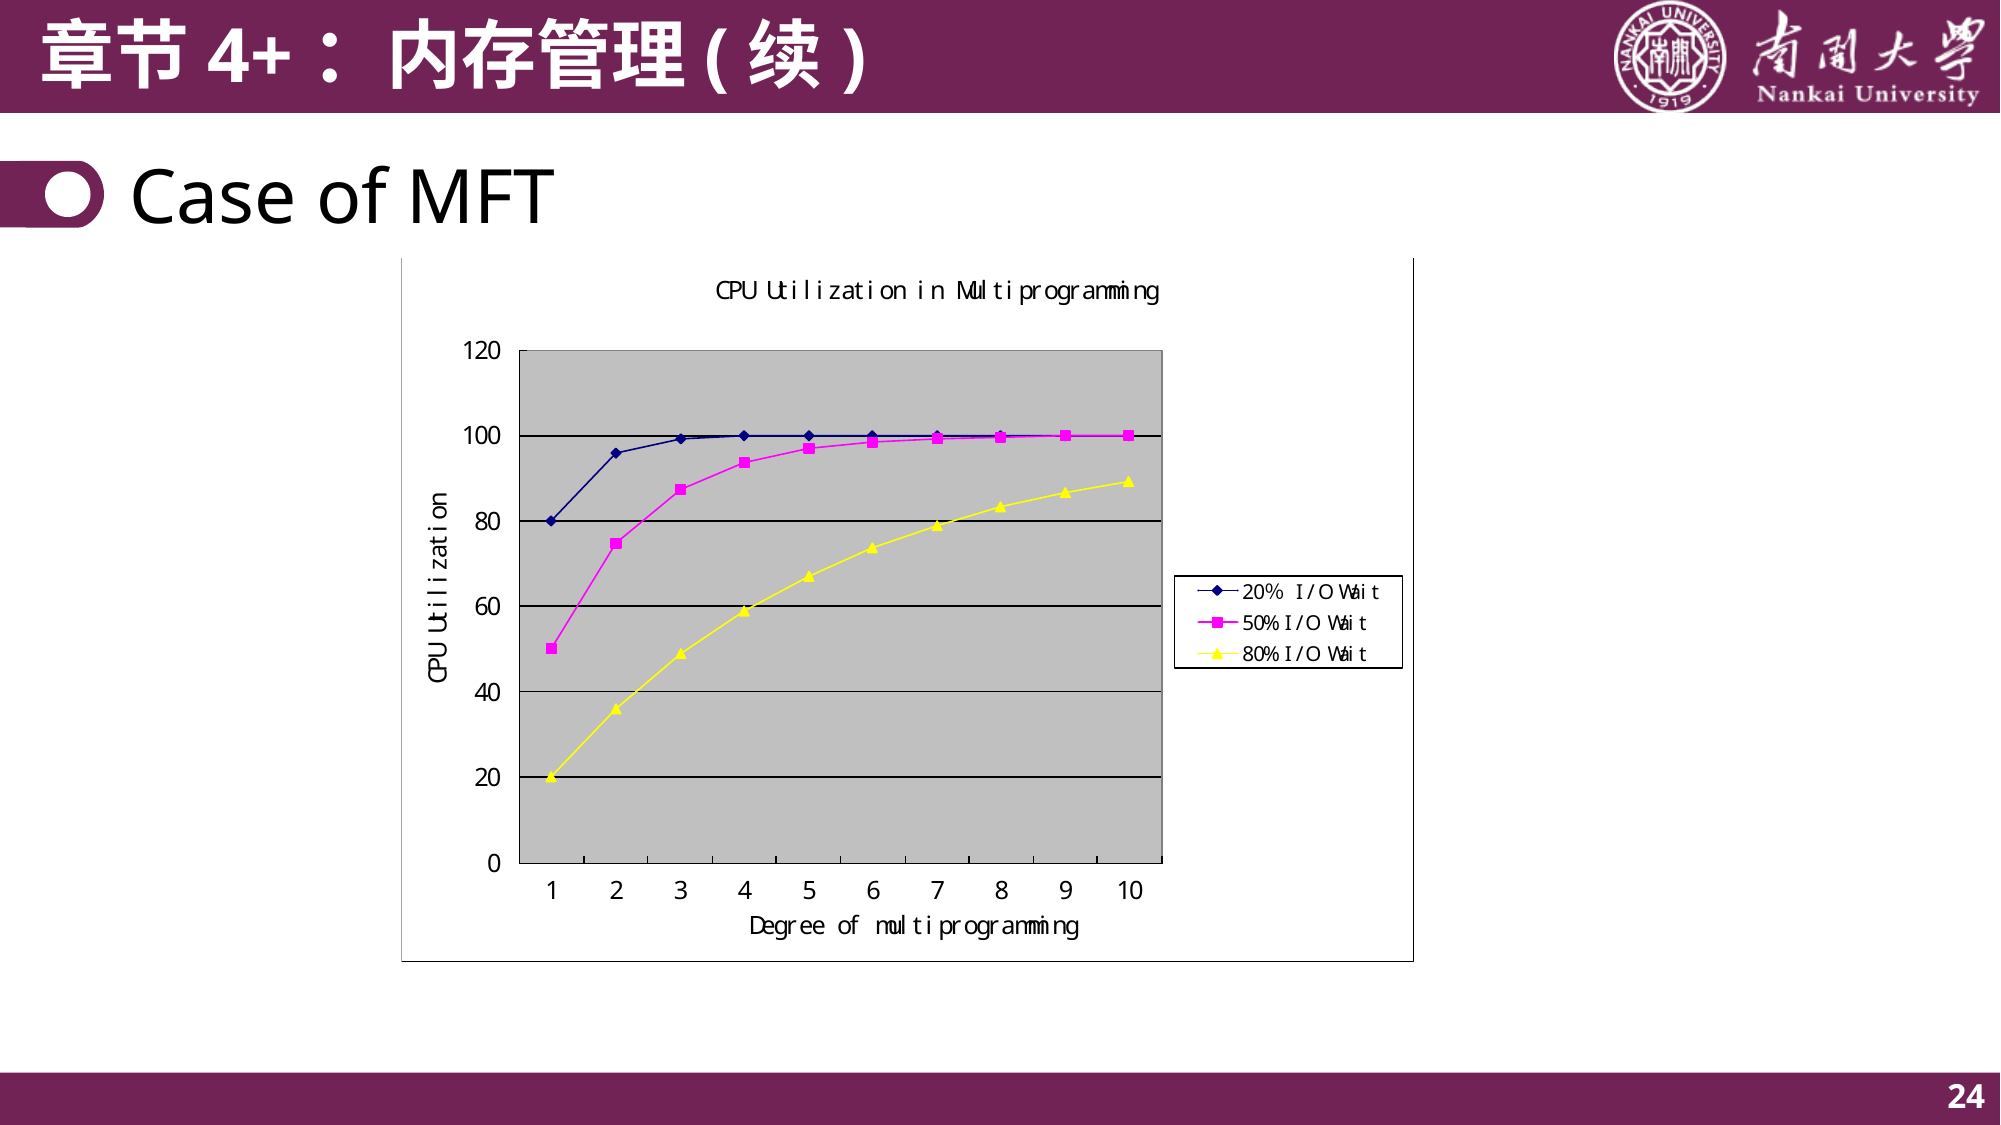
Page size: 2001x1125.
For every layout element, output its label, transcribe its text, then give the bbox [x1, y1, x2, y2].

slide_number 24 [1550, 1070, 2000, 1125]
title Case of MFT [114, 143, 1886, 255]
picture [1614, 0, 2001, 118]
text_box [399, 256, 1541, 1038]
